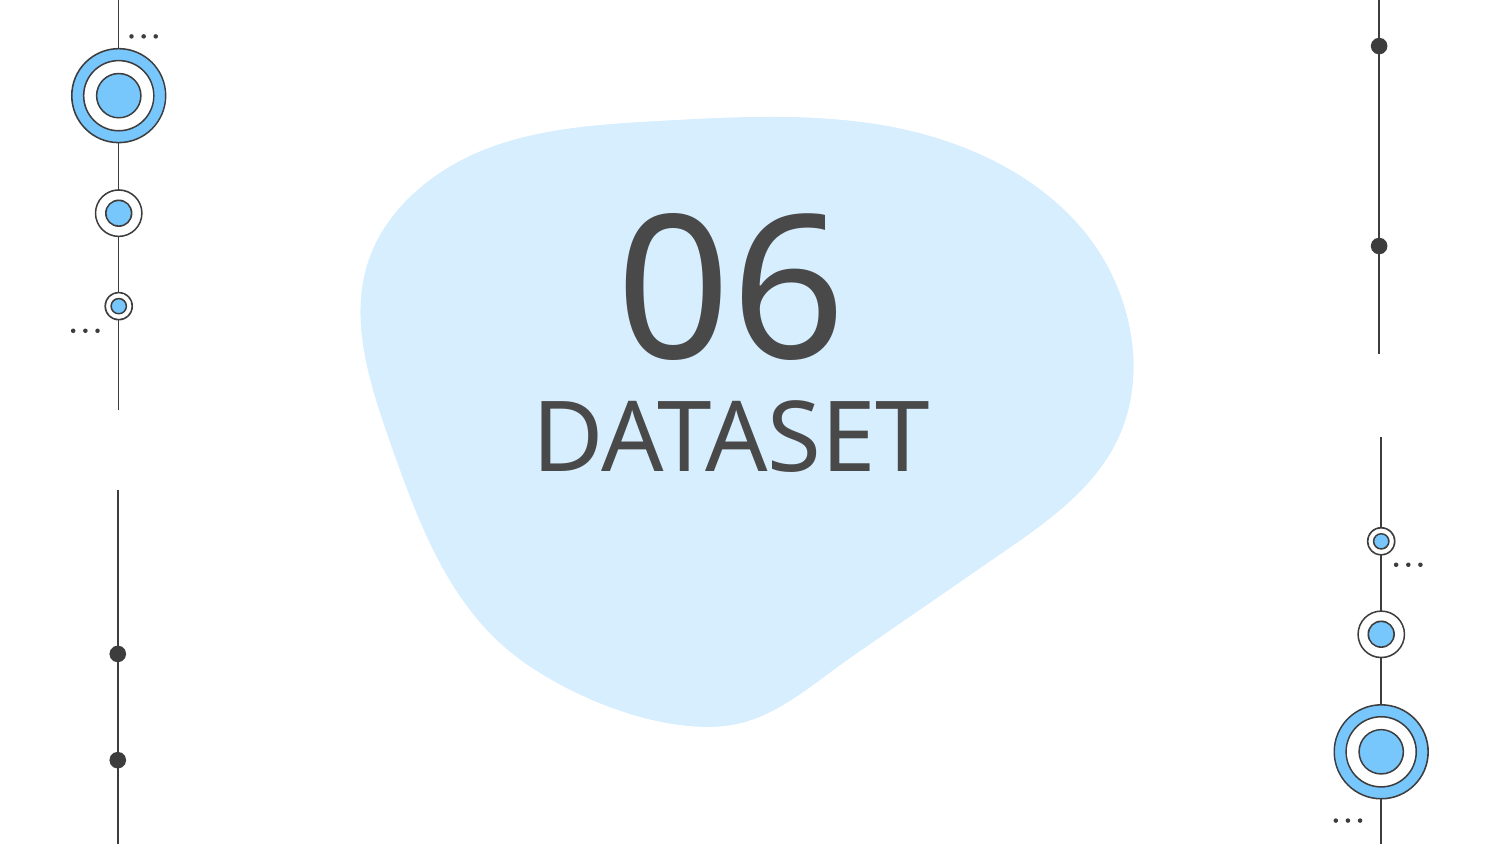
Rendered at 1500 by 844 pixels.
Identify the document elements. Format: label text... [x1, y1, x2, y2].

title 06 [487, 190, 975, 366]
title DATASET [437, 366, 1025, 498]
